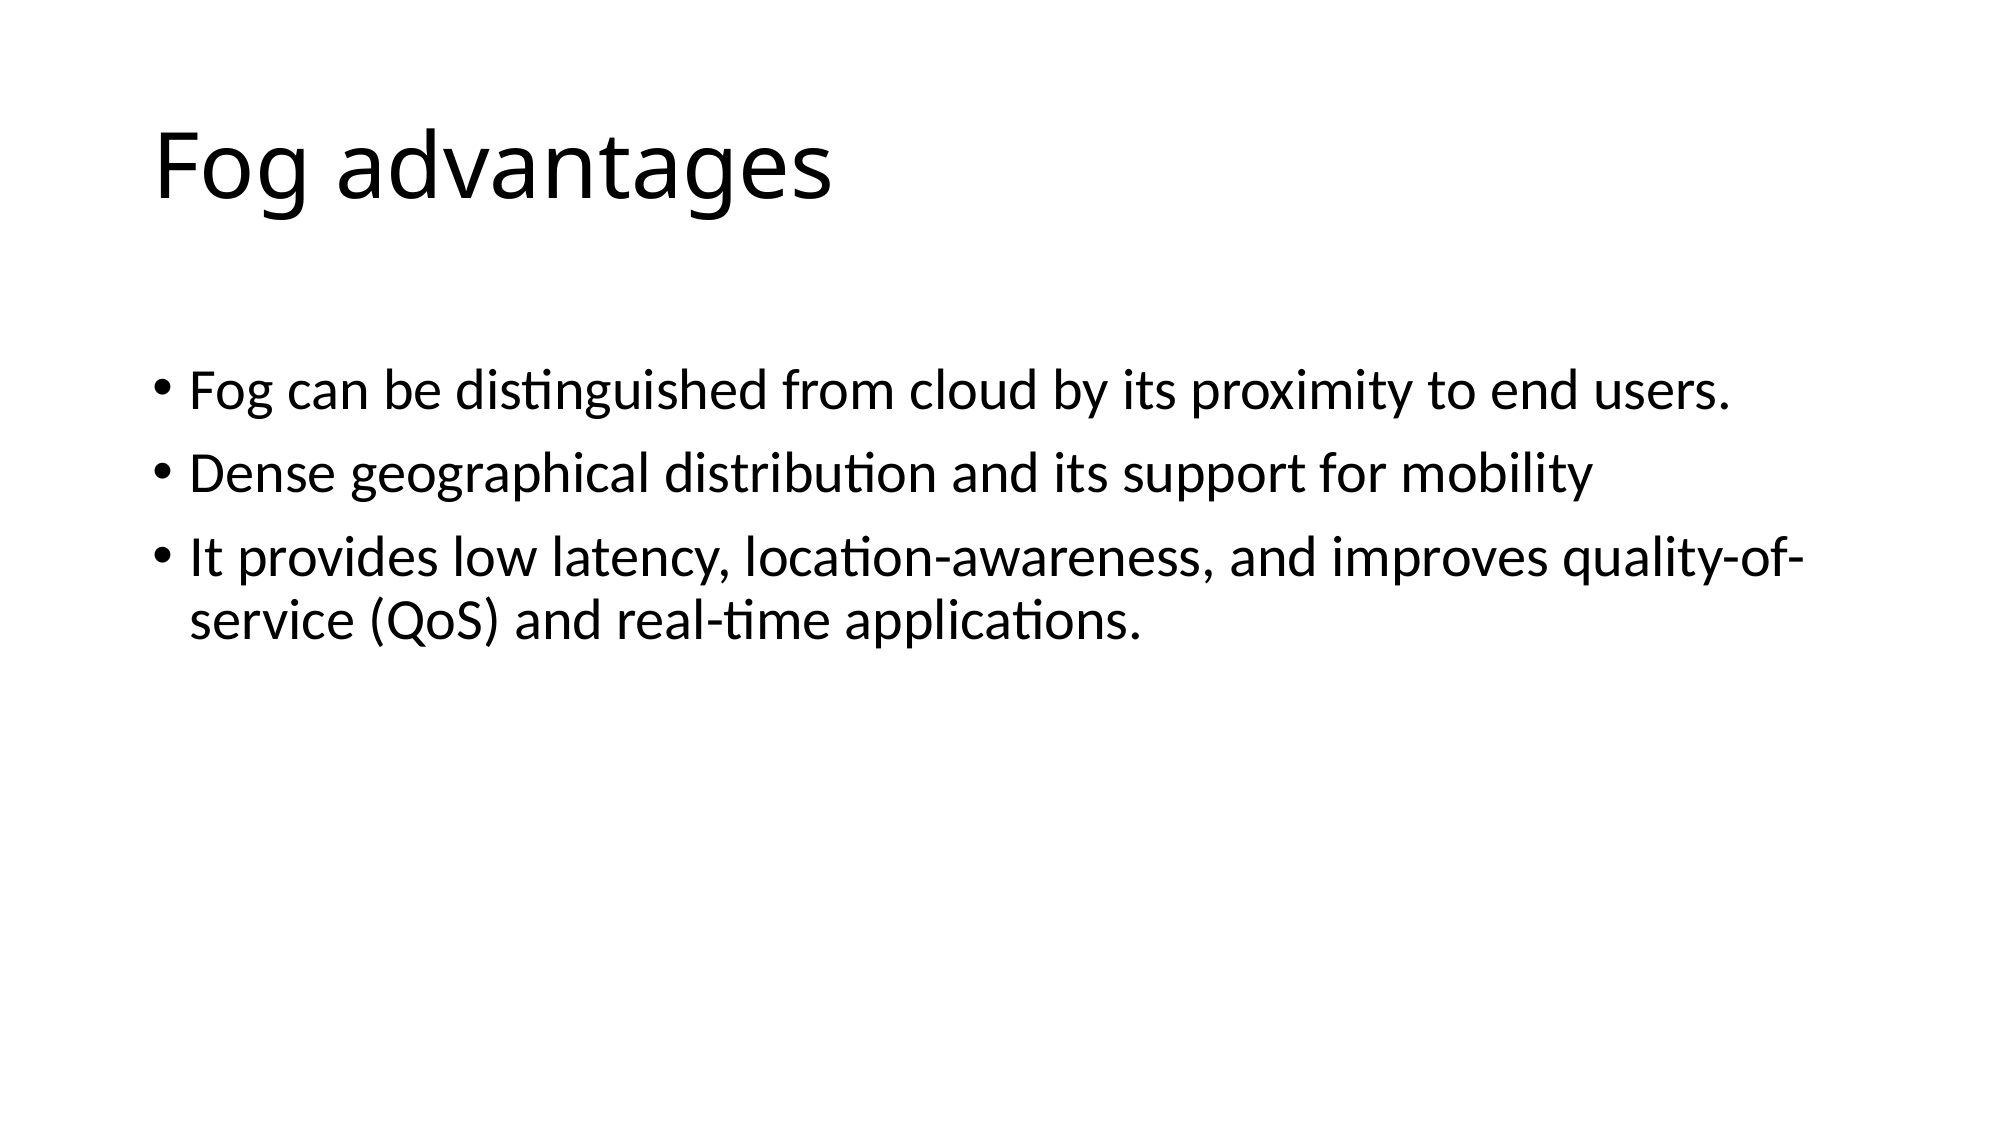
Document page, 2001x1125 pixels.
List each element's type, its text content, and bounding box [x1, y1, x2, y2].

title Fog advantages [137, 59, 1863, 278]
list Fog can be distinguished from cloud by its proximity to end users. Dense geographical distribution and its support for mobility It provides low latency, location-awareness, and improves quality-of-service (QoS) and real-time applications. [137, 351, 1863, 1066]
